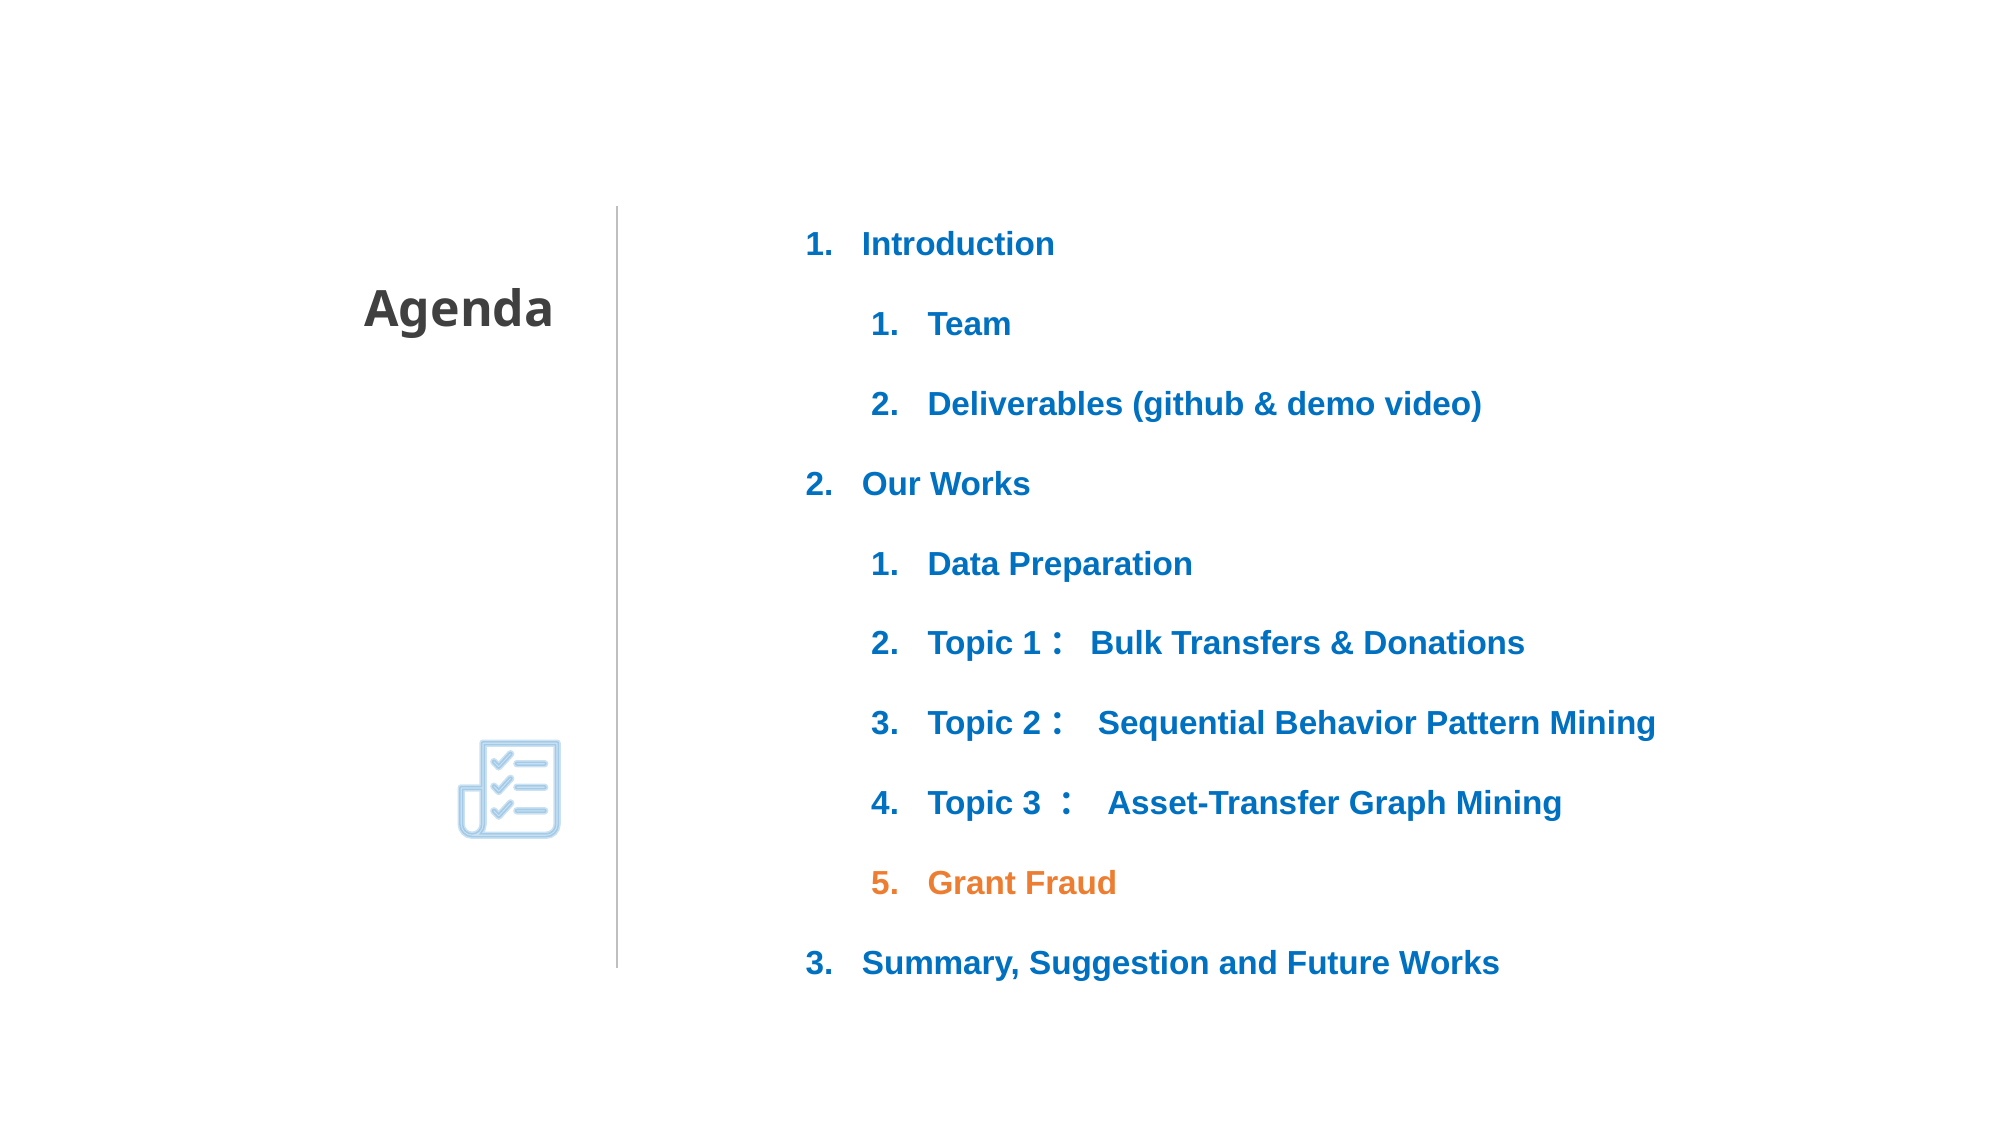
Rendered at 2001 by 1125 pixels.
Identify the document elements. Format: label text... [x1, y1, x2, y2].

text_box Agenda [139, 268, 570, 344]
text_box [458, 740, 561, 839]
text_box Introduction Team Deliverables (github & demo video) Our Works Data Preparation Topic 1：Bulk Transfers & Donations Topic 2： Sequential Behavior Pattern Mining Topic 3 ： Asset-Transfer Graph Mining Grant Fraud Summary, Suggestion and Future Works [669, 182, 1680, 841]
